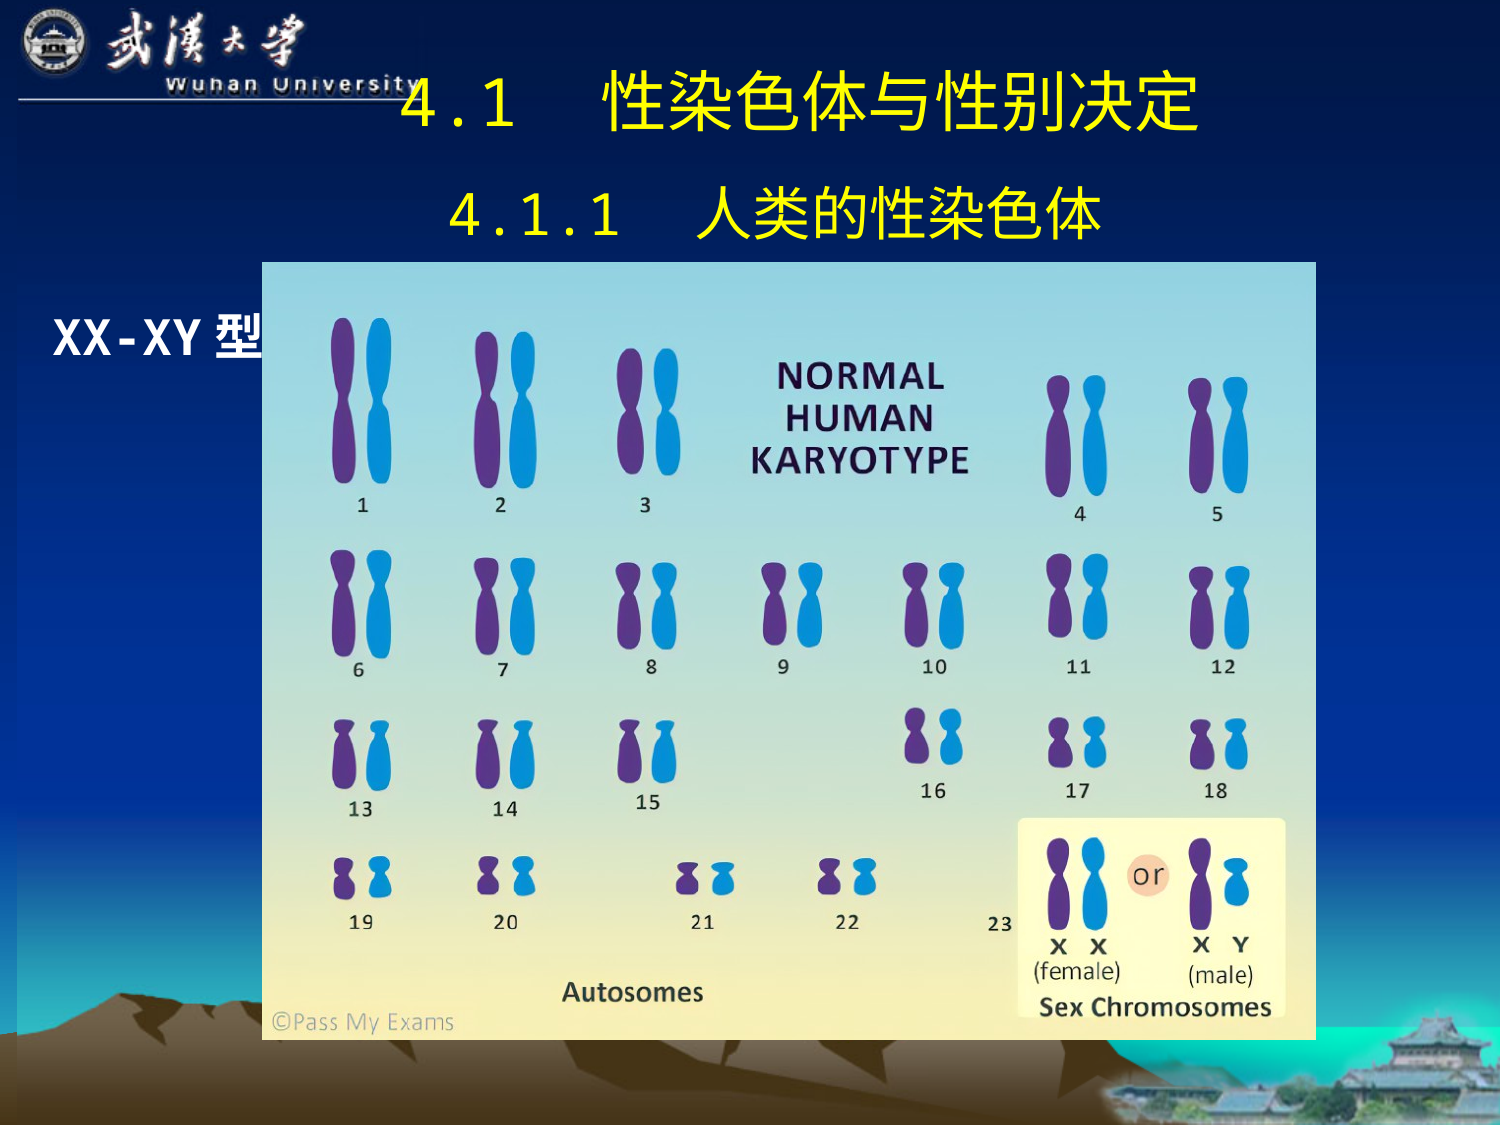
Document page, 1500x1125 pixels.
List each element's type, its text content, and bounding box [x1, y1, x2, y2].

picture [17, 4, 1500, 1125]
title 4.1.1 人类的性染色体 [99, 162, 1450, 263]
list XX-XY型 [37, 287, 257, 400]
text_box 4.1 性染色体与性别决定 [225, 37, 1375, 163]
